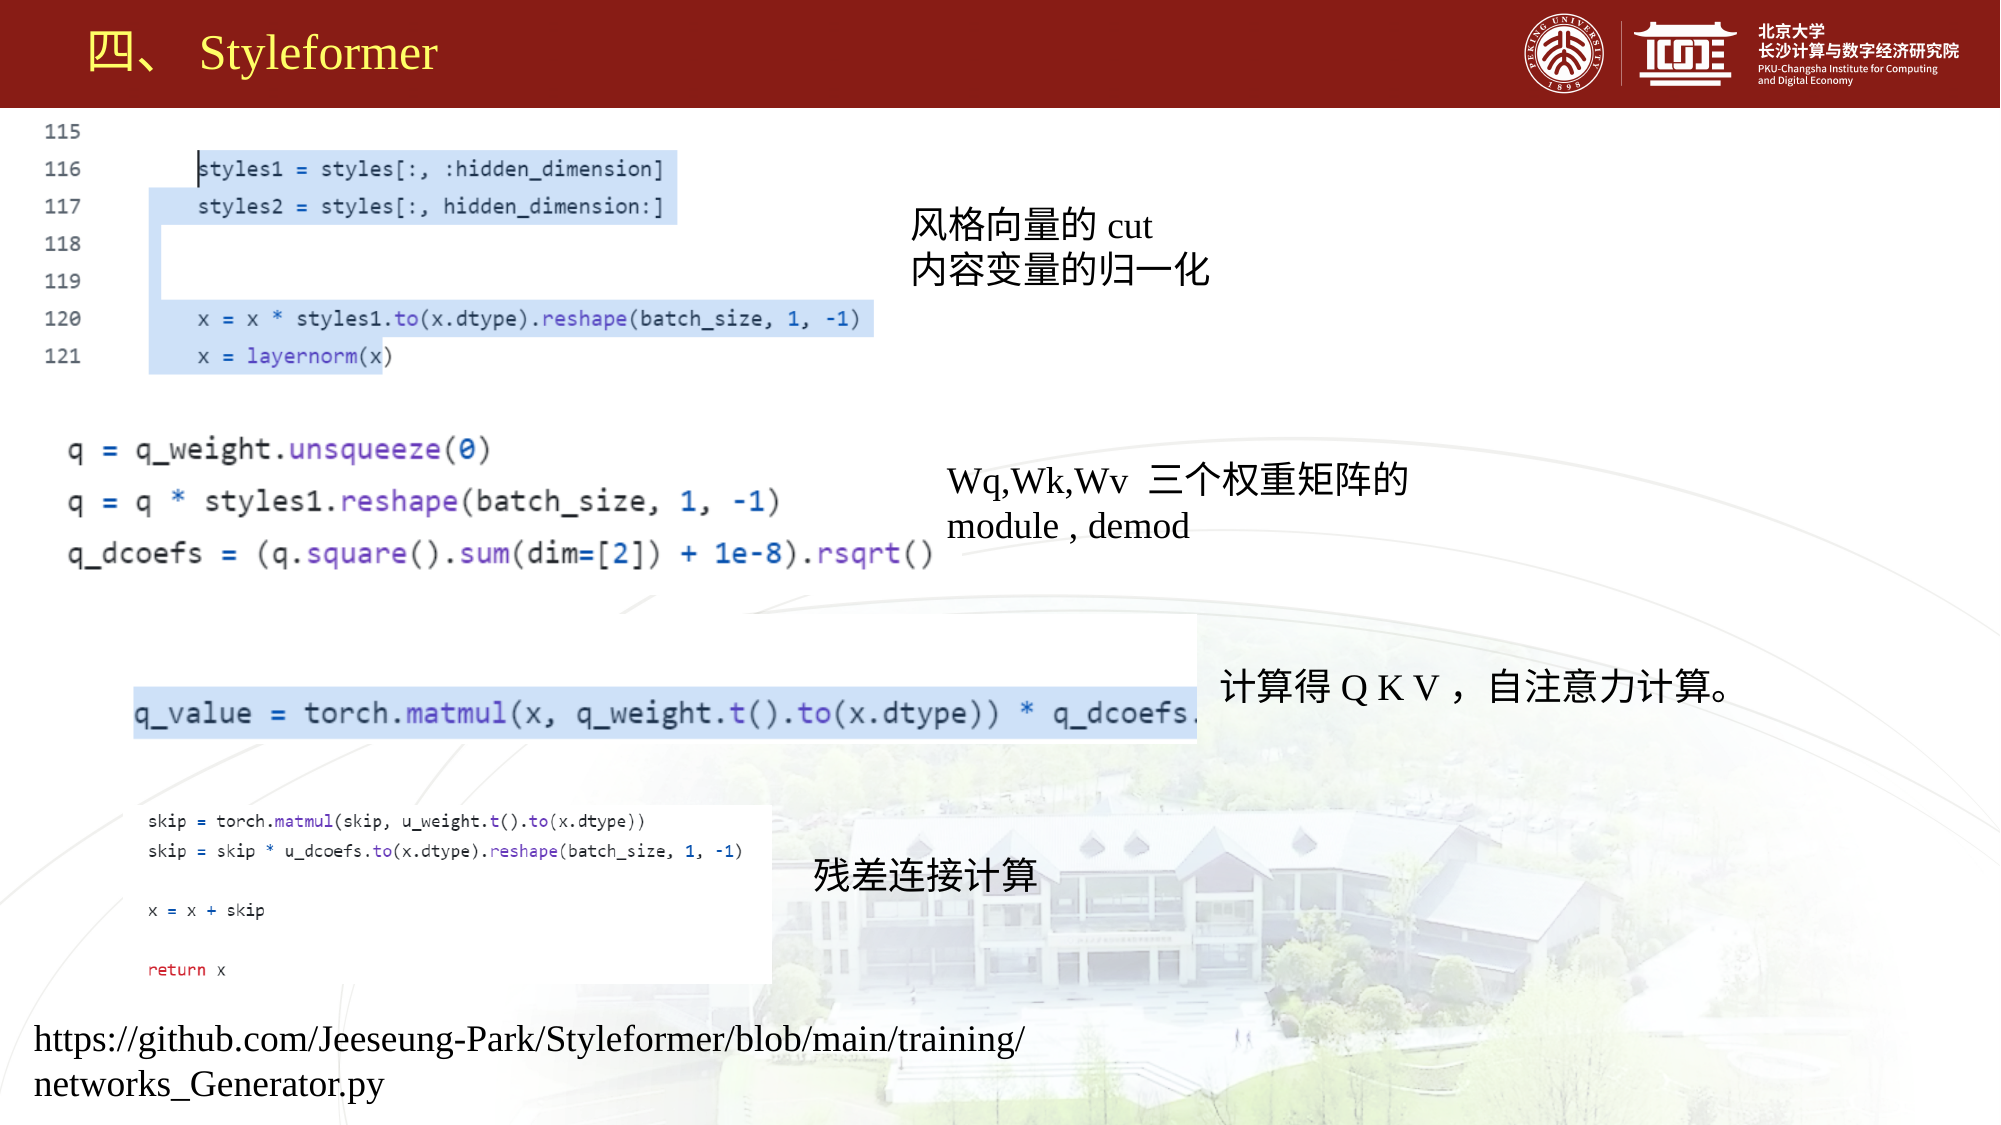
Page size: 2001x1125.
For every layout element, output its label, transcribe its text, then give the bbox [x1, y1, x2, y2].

text_box 风格向量的cut 内容变量的归一化 [895, 193, 1497, 299]
text_box 计算得Q K V，自注意力计算。 [1204, 655, 1806, 716]
title 四、Styleformer [71, 12, 1506, 96]
text_box https://github.com/Jeeseung-Park/Styleformer/blob/main/training/networks_Generator.py [19, 1006, 1306, 1111]
text_box 残差连接计算 [798, 844, 1400, 905]
text_box Wq,Wk,Wv 三个权重矩阵的module , demod [962, 448, 1534, 554]
picture [0, 0, 2000, 1125]
